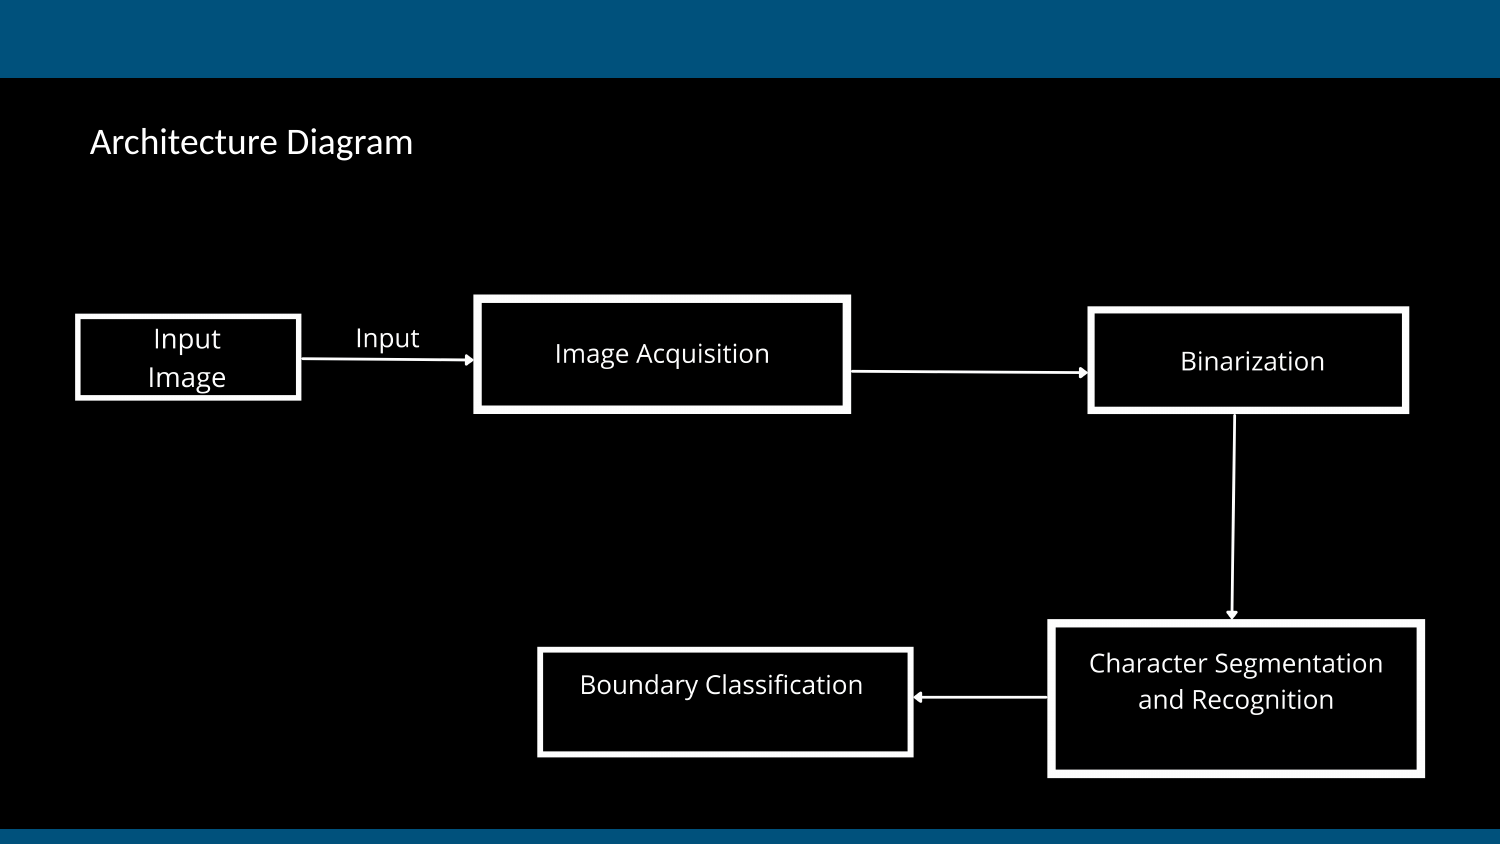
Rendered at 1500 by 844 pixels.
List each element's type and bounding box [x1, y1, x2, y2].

picture [0, 79, 1500, 828]
